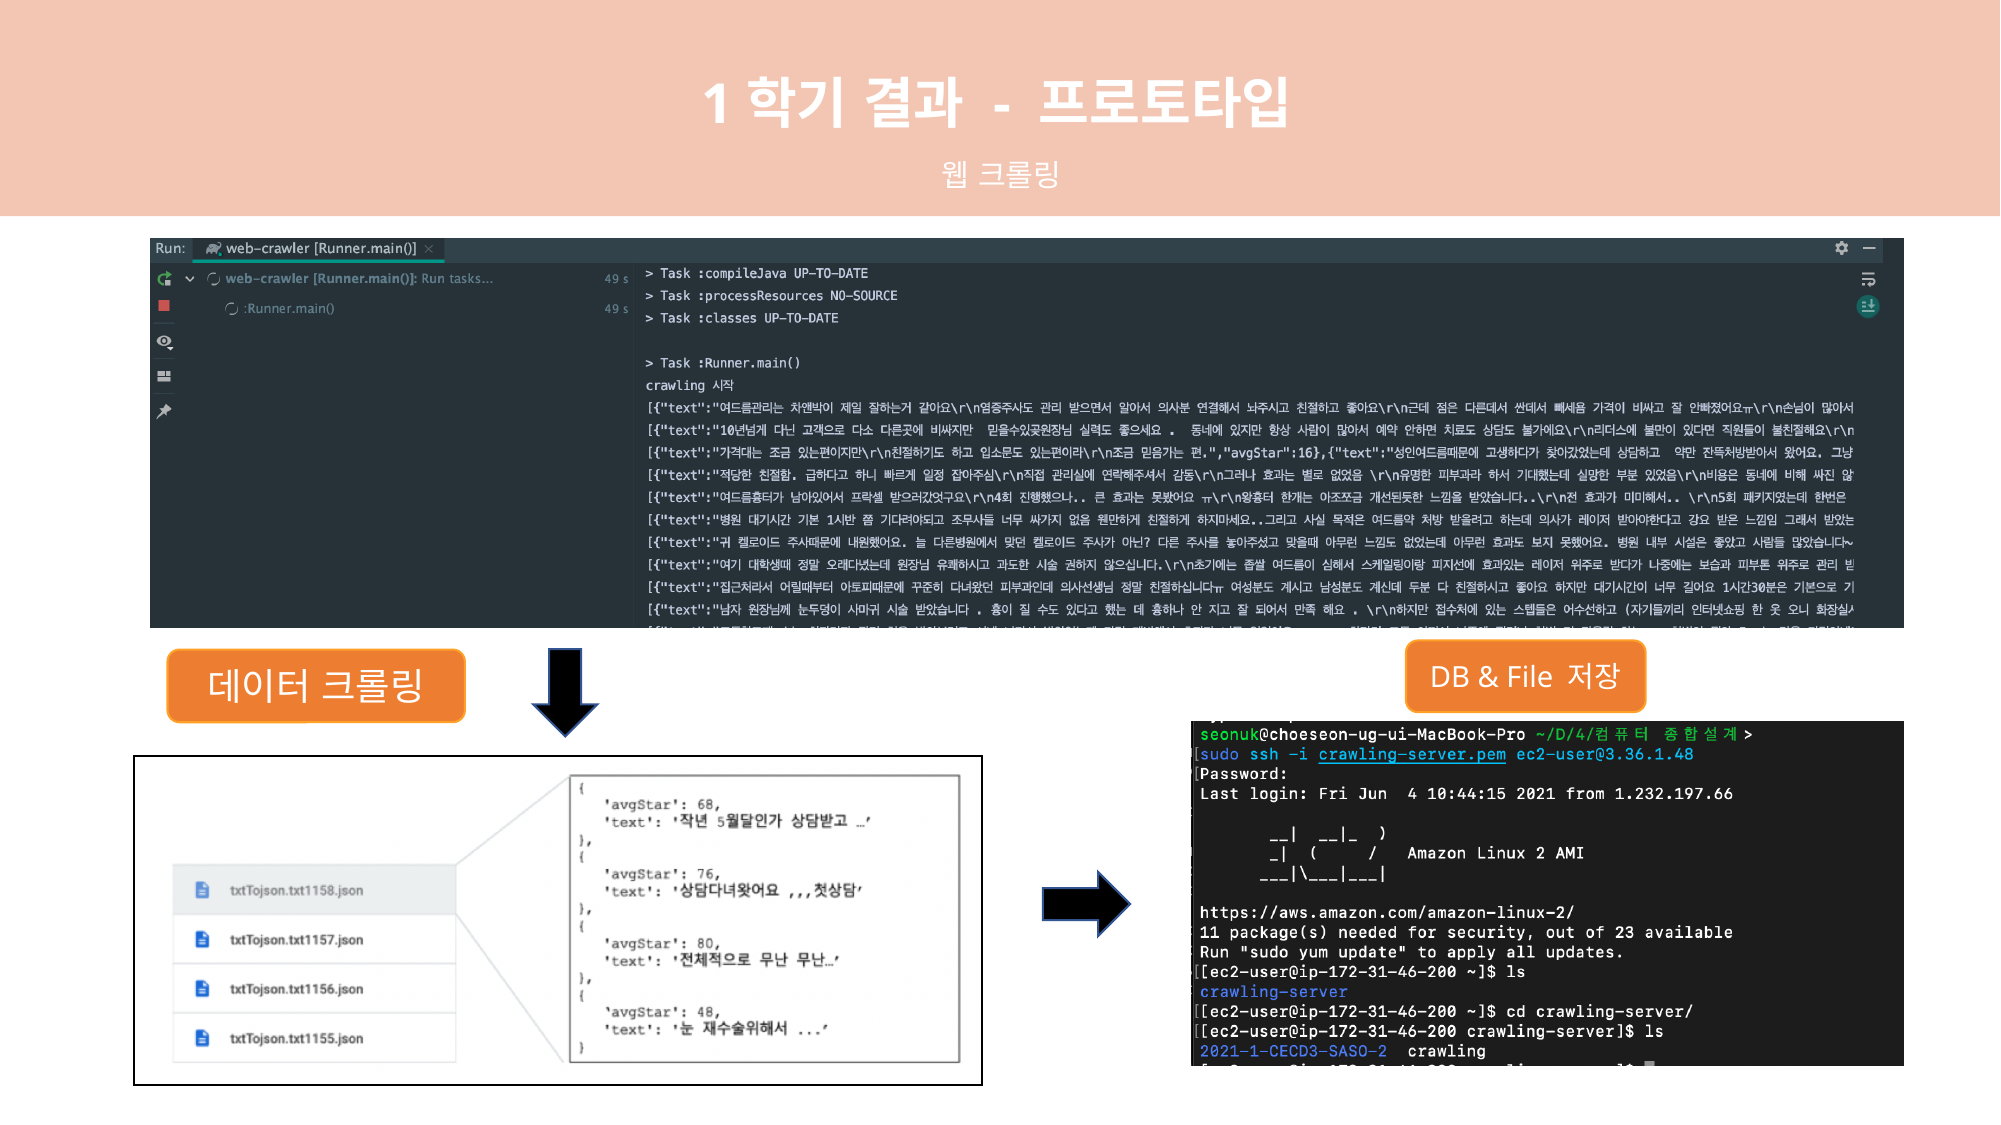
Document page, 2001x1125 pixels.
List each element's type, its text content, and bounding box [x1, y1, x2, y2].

text_box [0, 0, 2000, 217]
text_box DB & File 저장 [1404, 639, 1647, 714]
text_box 1학기 결과 - 프로토타입 [681, 58, 1371, 145]
text_box 웹 크롤링 [669, 146, 1334, 203]
text_box 데이터 크롤링 [166, 648, 466, 724]
text_box [1041, 869, 1132, 939]
picture [149, 761, 981, 1088]
picture [1191, 721, 1904, 1066]
picture [149, 238, 1904, 628]
text_box [530, 648, 600, 738]
text_box [133, 755, 983, 1086]
